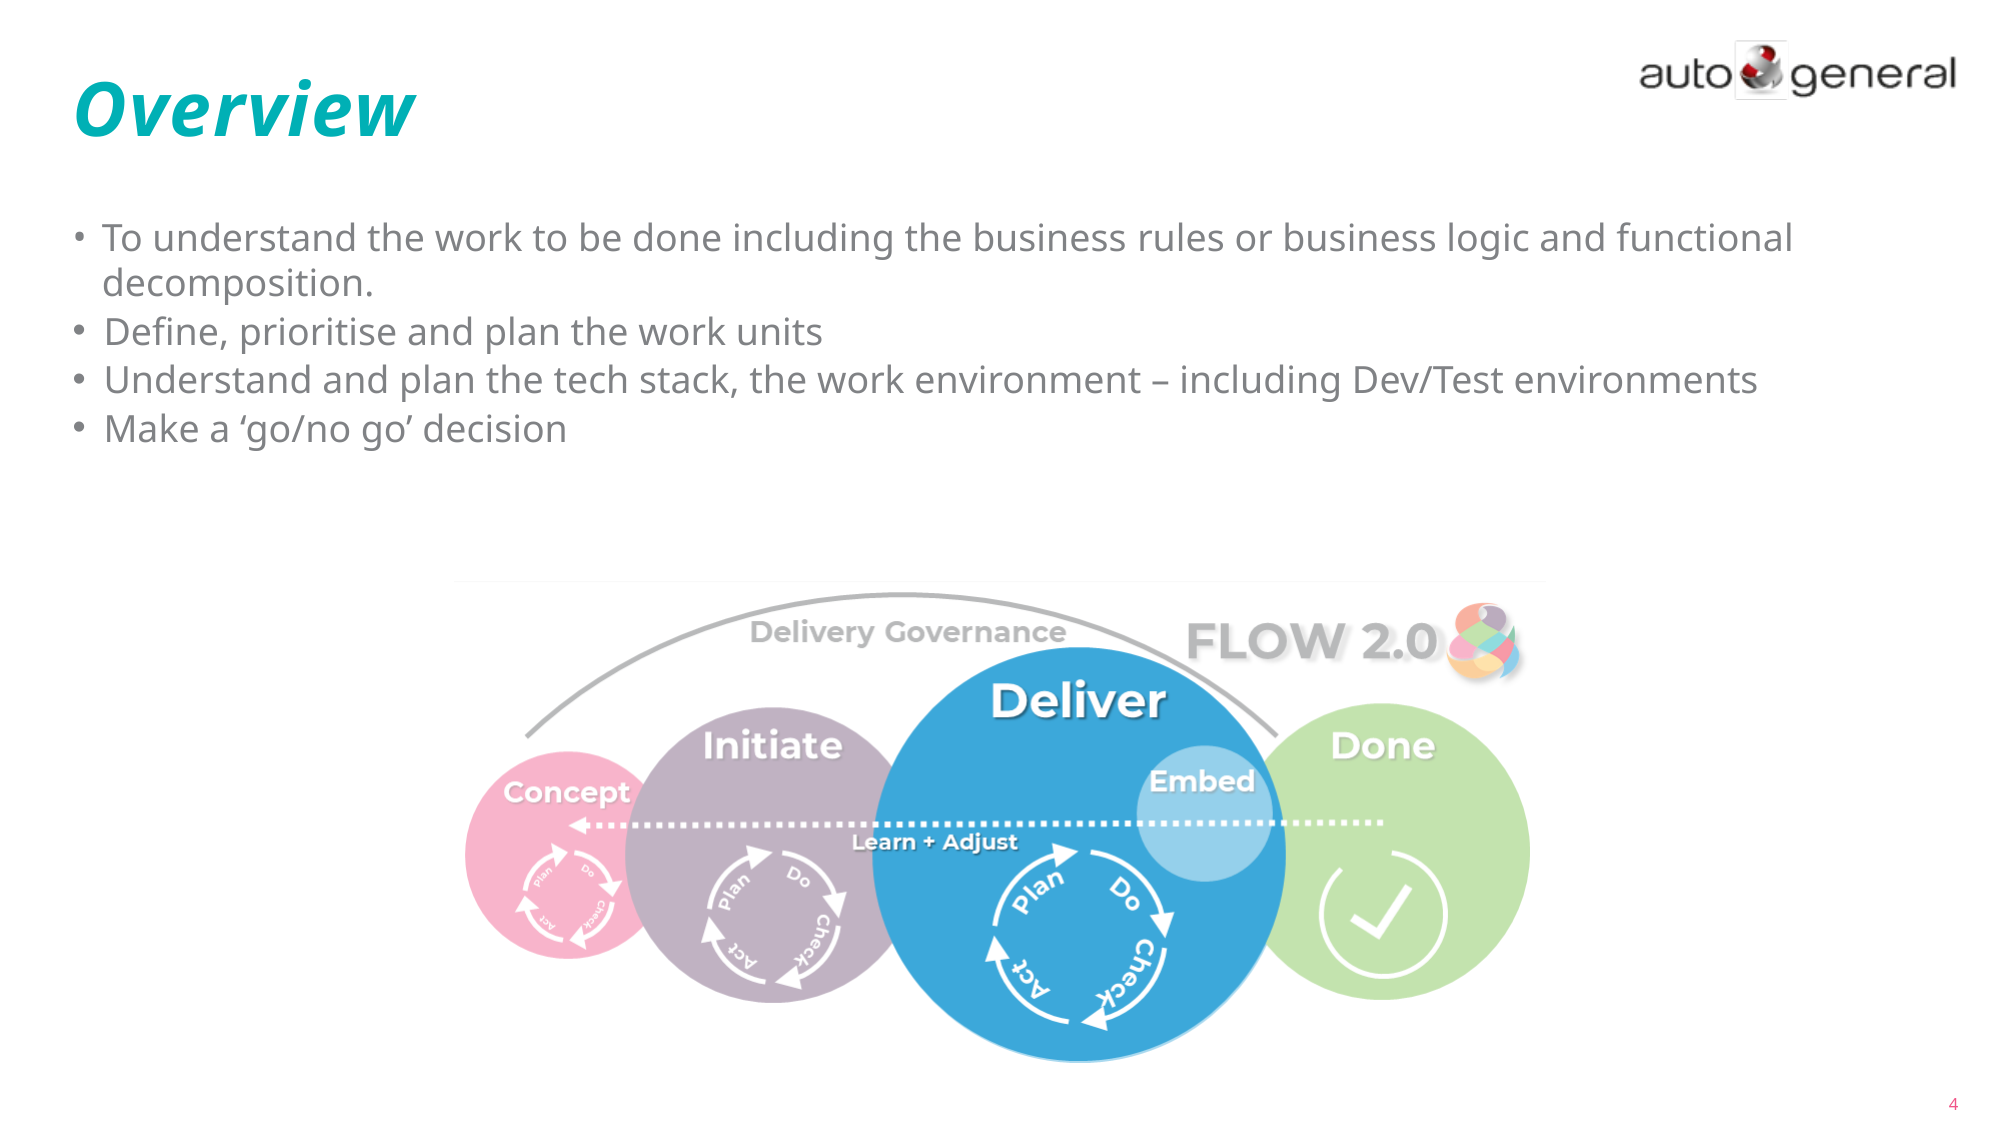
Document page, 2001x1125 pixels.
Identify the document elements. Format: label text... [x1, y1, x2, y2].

title Overview [72, 67, 1618, 159]
picture [454, 562, 1546, 1072]
list To understand the work to be done including the business rules or business logic and functional decomposition. Define, prioritise and plan the work units Understand and plan the tech stack, the work environment – including Dev/Test environments Make a ‘go/no go’ decision [72, 213, 1928, 962]
picture [1596, 8, 2000, 133]
